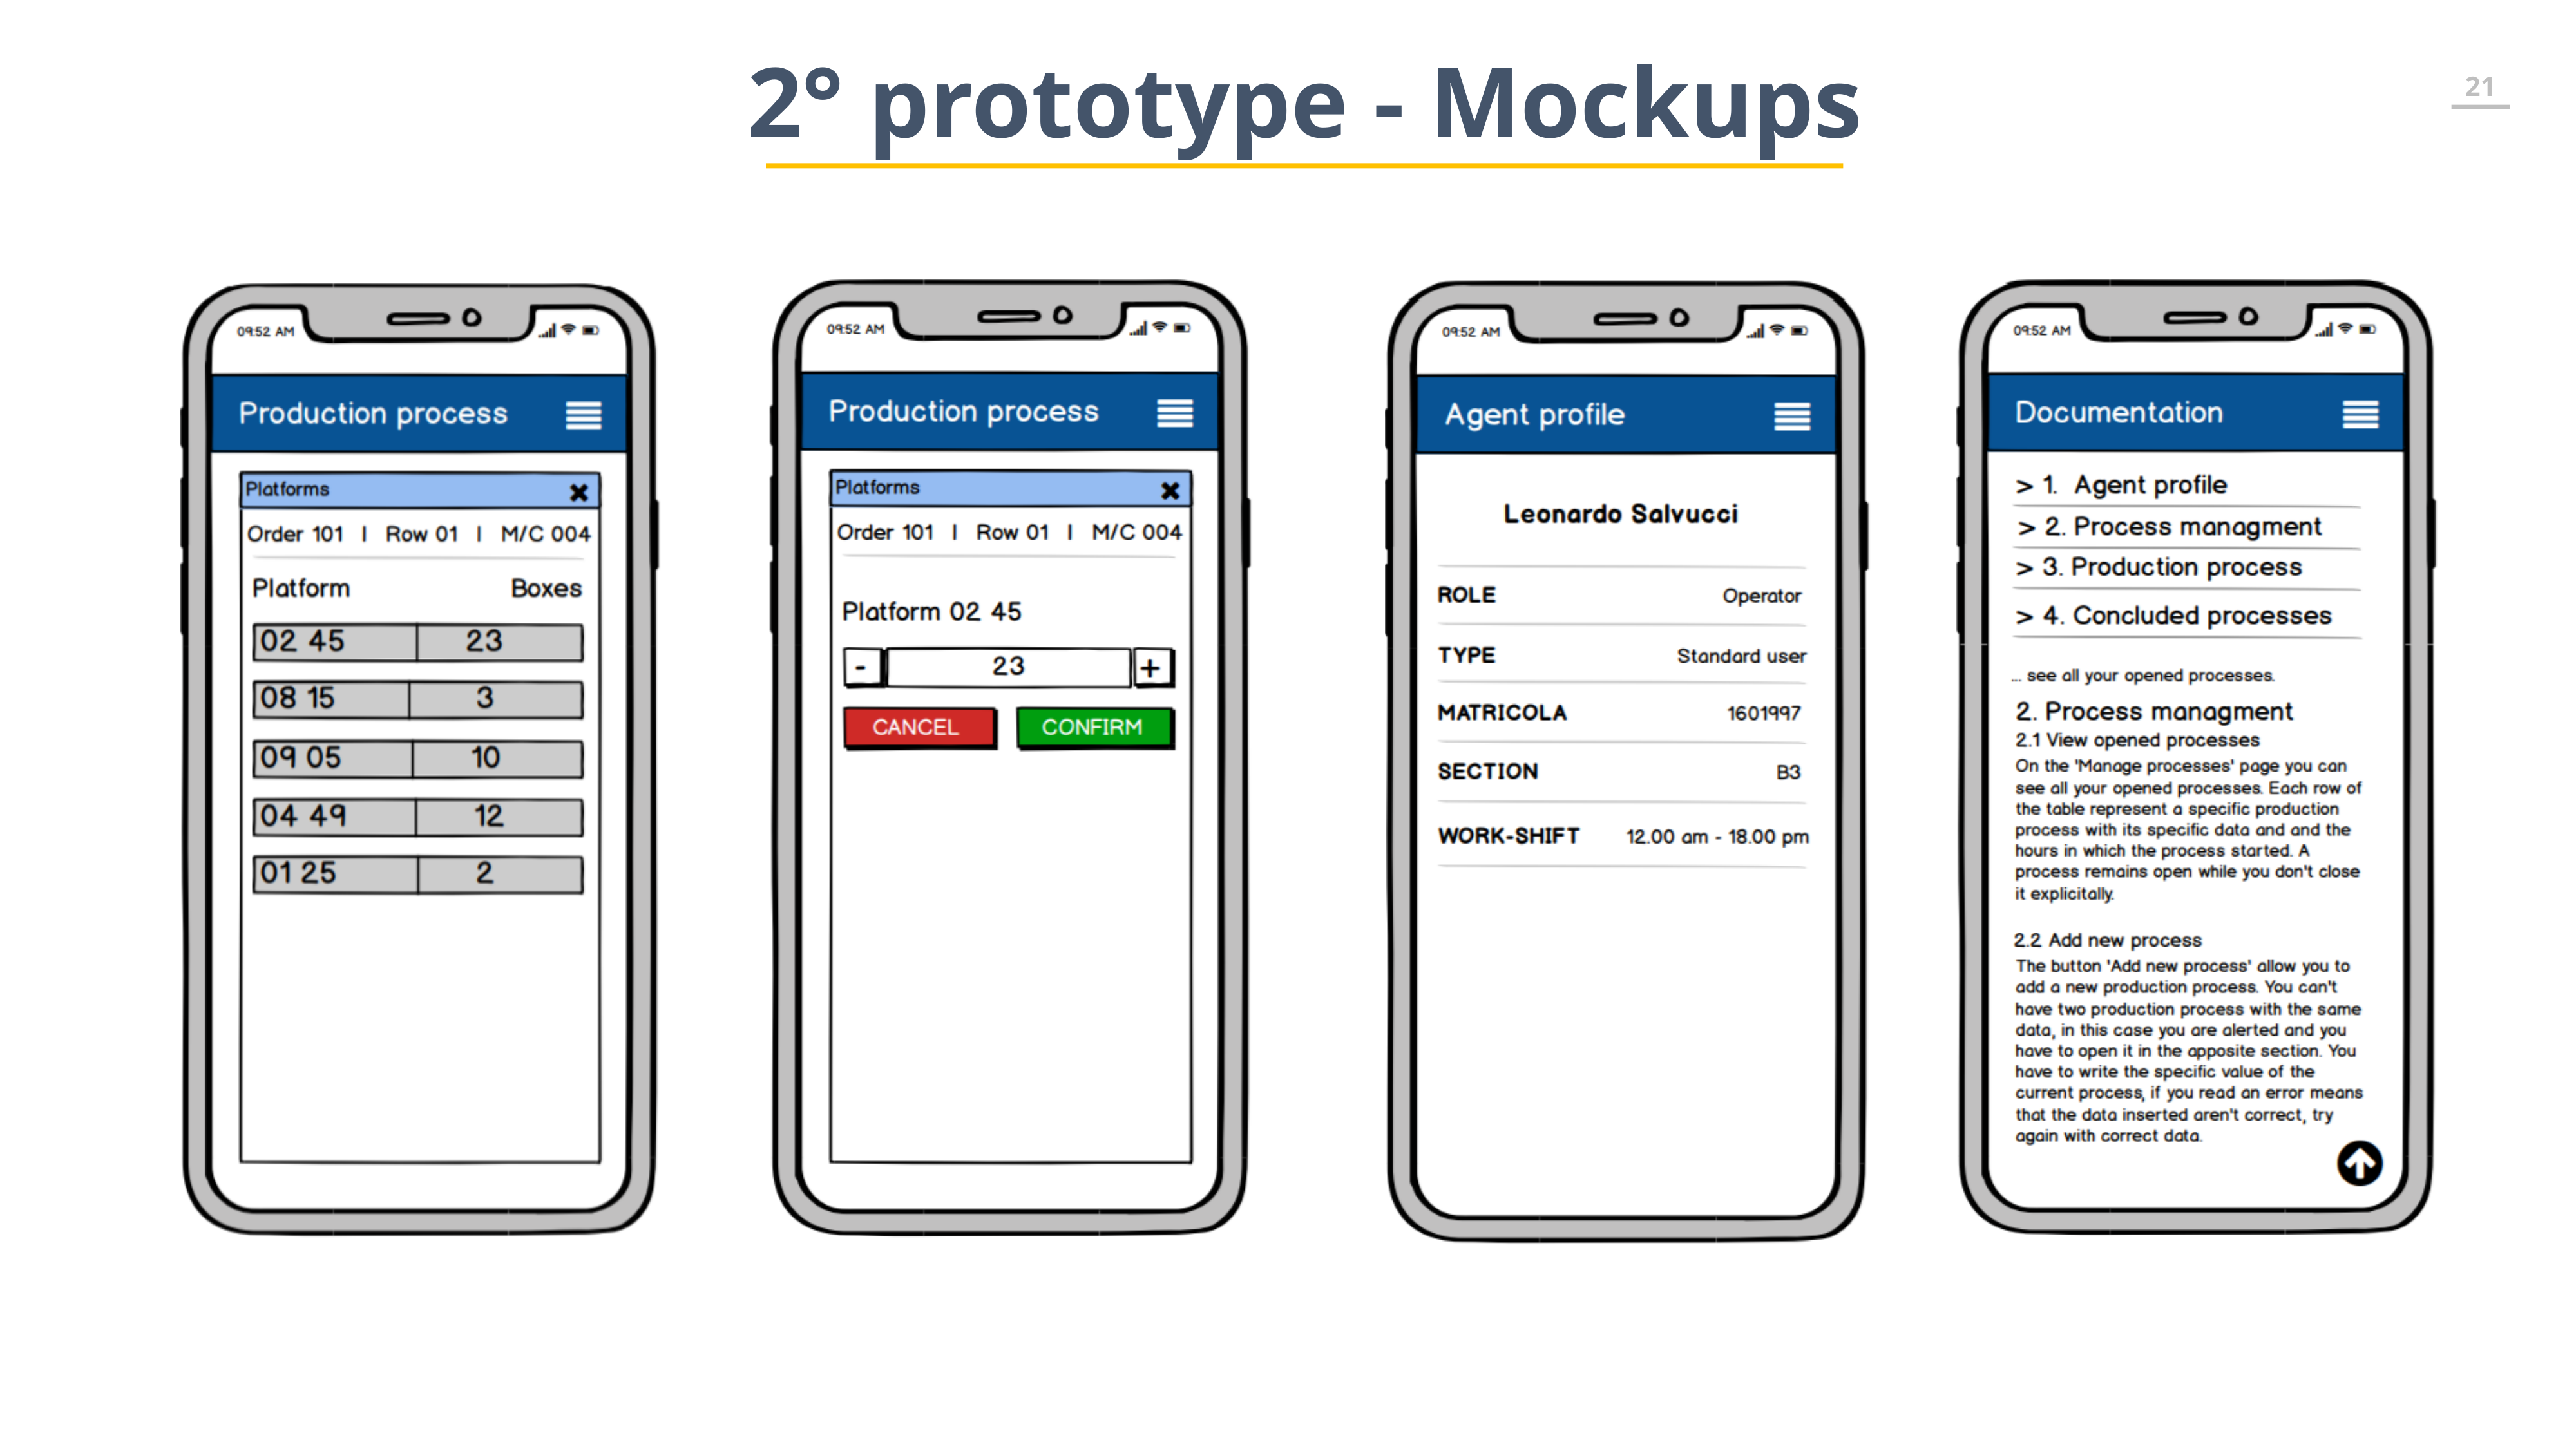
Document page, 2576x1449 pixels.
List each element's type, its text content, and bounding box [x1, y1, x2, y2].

picture [179, 278, 665, 1245]
text_box [765, 162, 1844, 169]
picture [766, 274, 1259, 1245]
picture [1951, 274, 2443, 1245]
text_box 2° prototype - Mockups [17, 36, 2576, 162]
picture [1385, 278, 1876, 1249]
